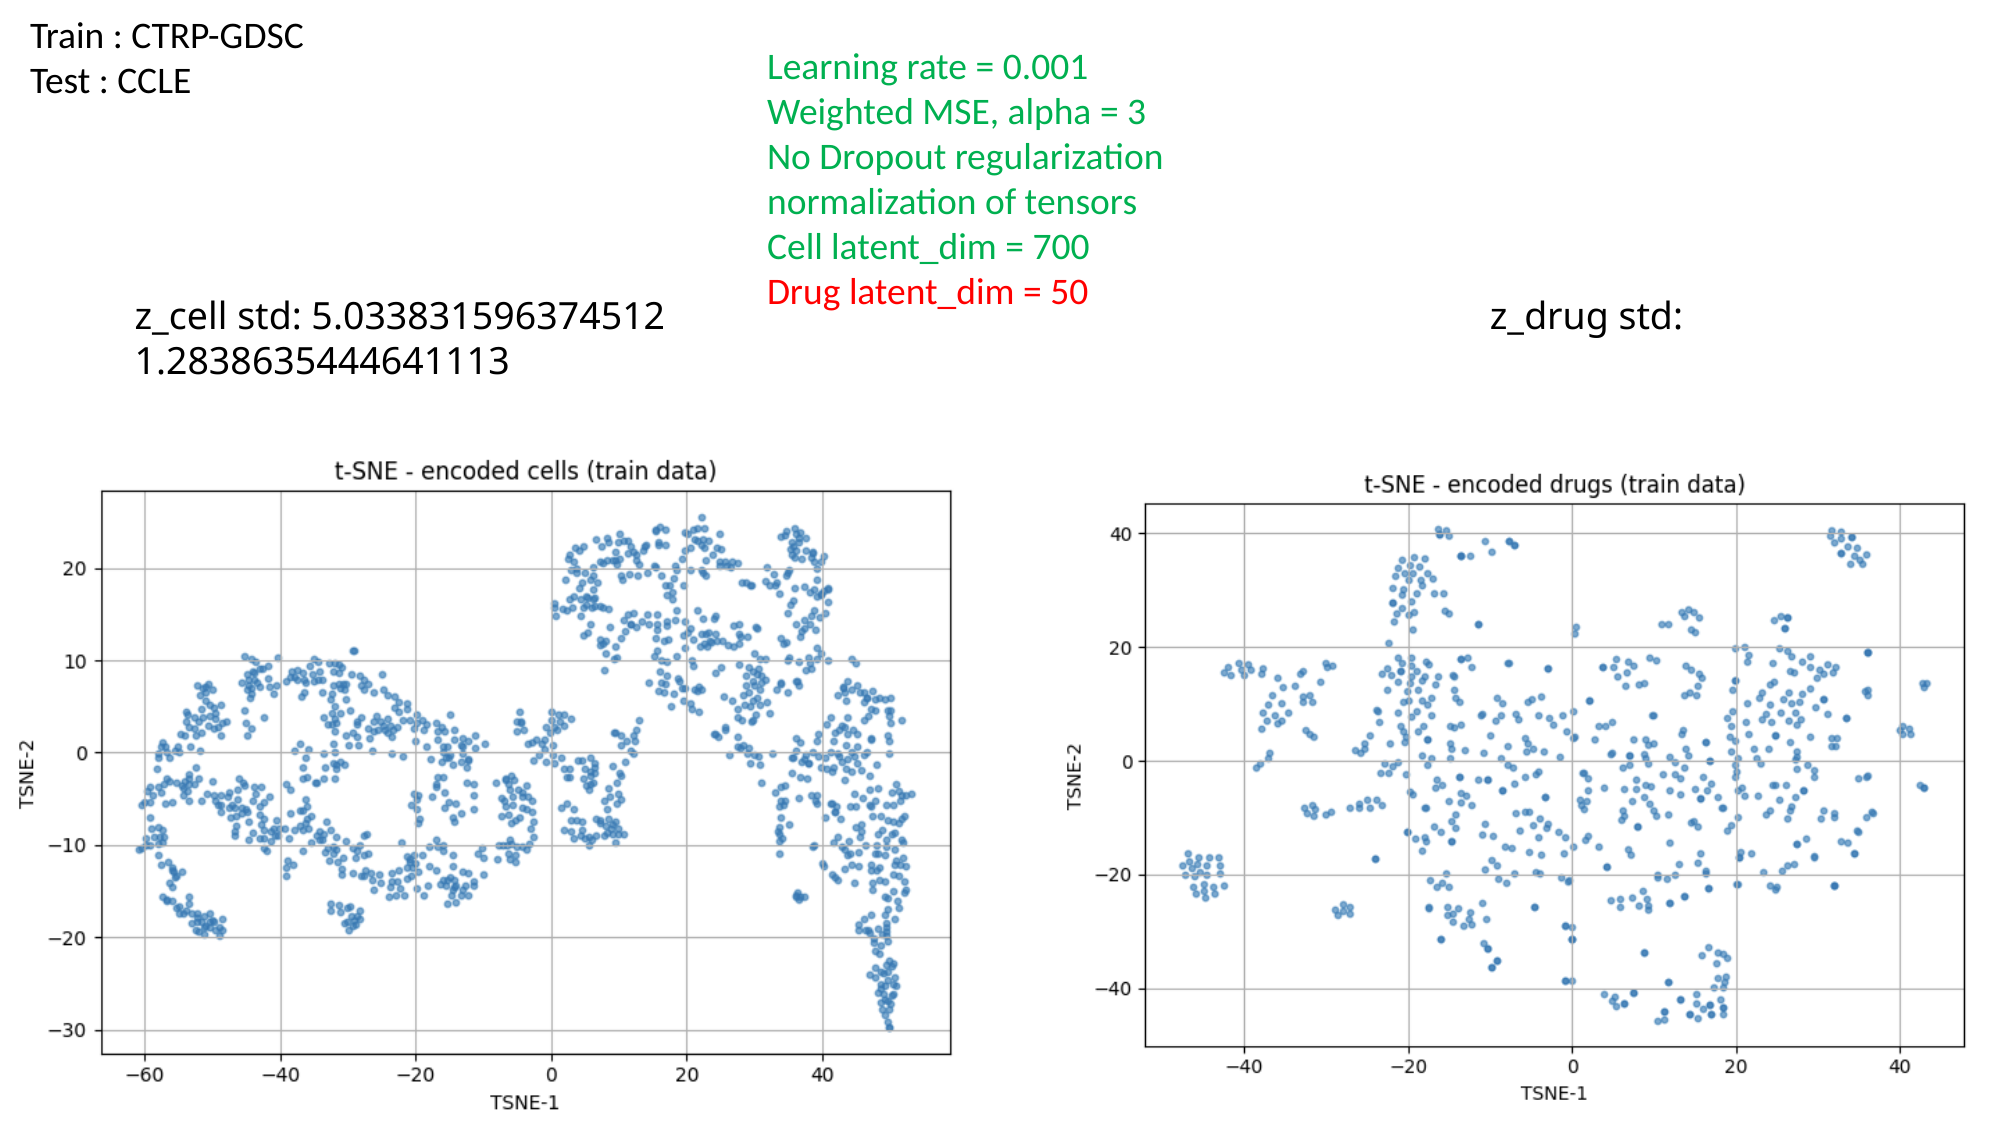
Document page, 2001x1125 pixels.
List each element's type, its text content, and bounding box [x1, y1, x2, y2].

text_box Learning rate = 0.001 Weighted MSE, alpha = 3 No Dropout regularization normalization of tensors Cell latent_dim = 700 Drug latent_dim = 50 [752, 34, 1310, 320]
picture [1066, 470, 1972, 1108]
text_box Train : CTRP-GDSC Test : CCLE [15, 3, 448, 108]
text_box z_cell std: 5.033831596374512 z_drug std: 1.2838635444641113 [134, 291, 1972, 382]
picture [0, 456, 960, 1122]
